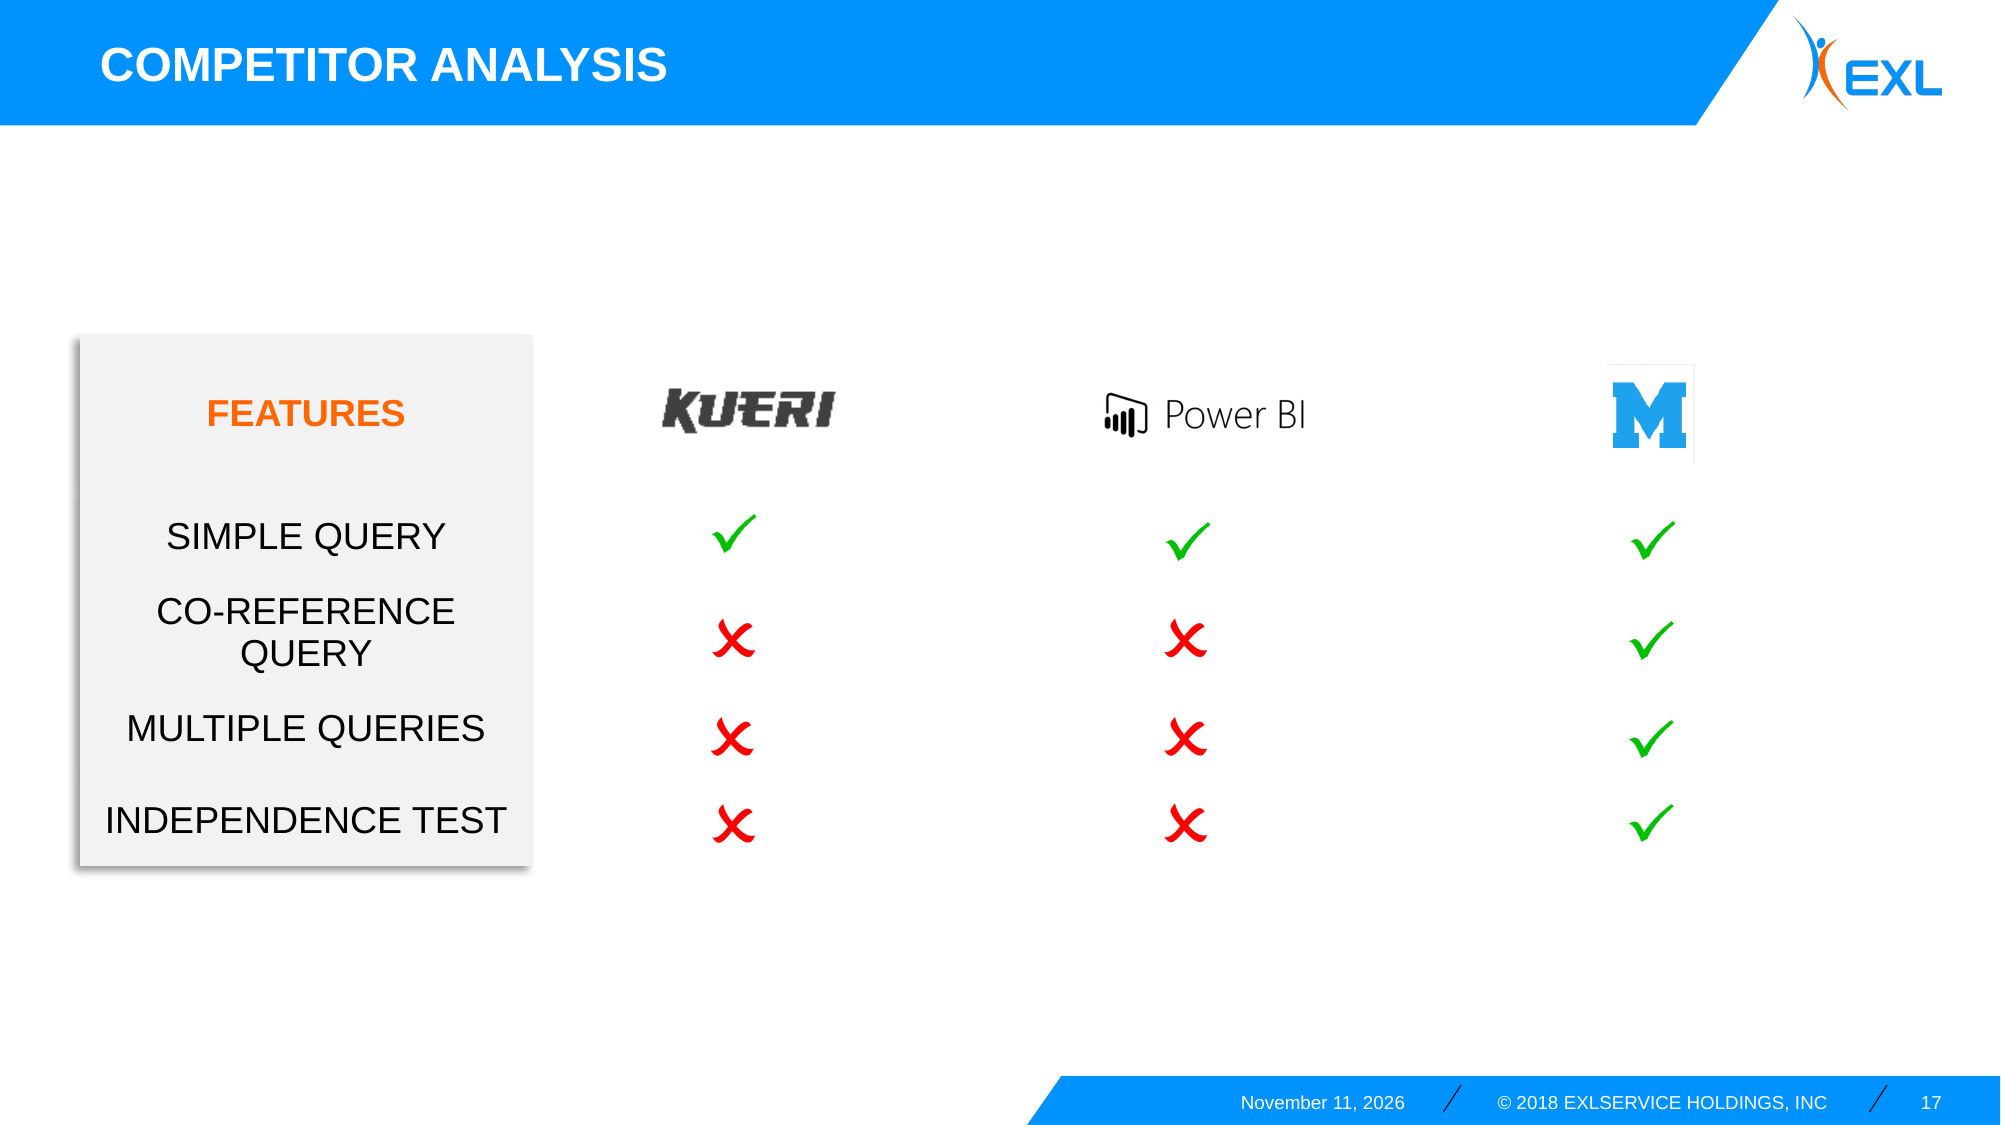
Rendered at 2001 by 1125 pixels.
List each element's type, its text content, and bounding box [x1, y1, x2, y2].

picture [1161, 512, 1213, 565]
table_cell [980, 774, 1430, 866]
picture [1159, 794, 1213, 849]
table_cell SIMPLE QUERY [80, 491, 533, 583]
table_header [980, 335, 1430, 491]
table_header FEATURES [80, 335, 533, 491]
table_cell INDEPENDENCE TEST [80, 774, 533, 866]
table_cell [980, 583, 1430, 682]
table_cell [533, 583, 980, 682]
picture [1624, 794, 1677, 846]
picture [706, 708, 759, 763]
picture [1791, 14, 1942, 111]
picture [1159, 708, 1213, 763]
table_cell [1430, 774, 1879, 866]
table_cell CO-REFERENCE QUERY [80, 583, 533, 682]
picture [1093, 377, 1318, 450]
table_cell [1430, 583, 1879, 682]
table_cell [980, 491, 1430, 583]
table_cell [980, 682, 1430, 774]
table_cell [533, 491, 980, 583]
picture [707, 609, 761, 664]
picture [1159, 609, 1213, 664]
picture [658, 376, 839, 440]
picture [1606, 363, 1695, 463]
list Competitor analysis [99, 14, 1679, 111]
table_header [1430, 335, 1879, 491]
table_cell [1430, 491, 1879, 583]
table_cell [533, 682, 980, 774]
picture [1626, 511, 1678, 564]
table_cell MULTIPLE QUERIES [80, 682, 533, 774]
picture [707, 795, 761, 850]
table_header [533, 335, 980, 491]
table_cell [533, 774, 980, 866]
picture [1624, 611, 1677, 664]
table_cell [1430, 682, 1879, 774]
picture [1624, 710, 1677, 762]
picture [707, 504, 760, 557]
